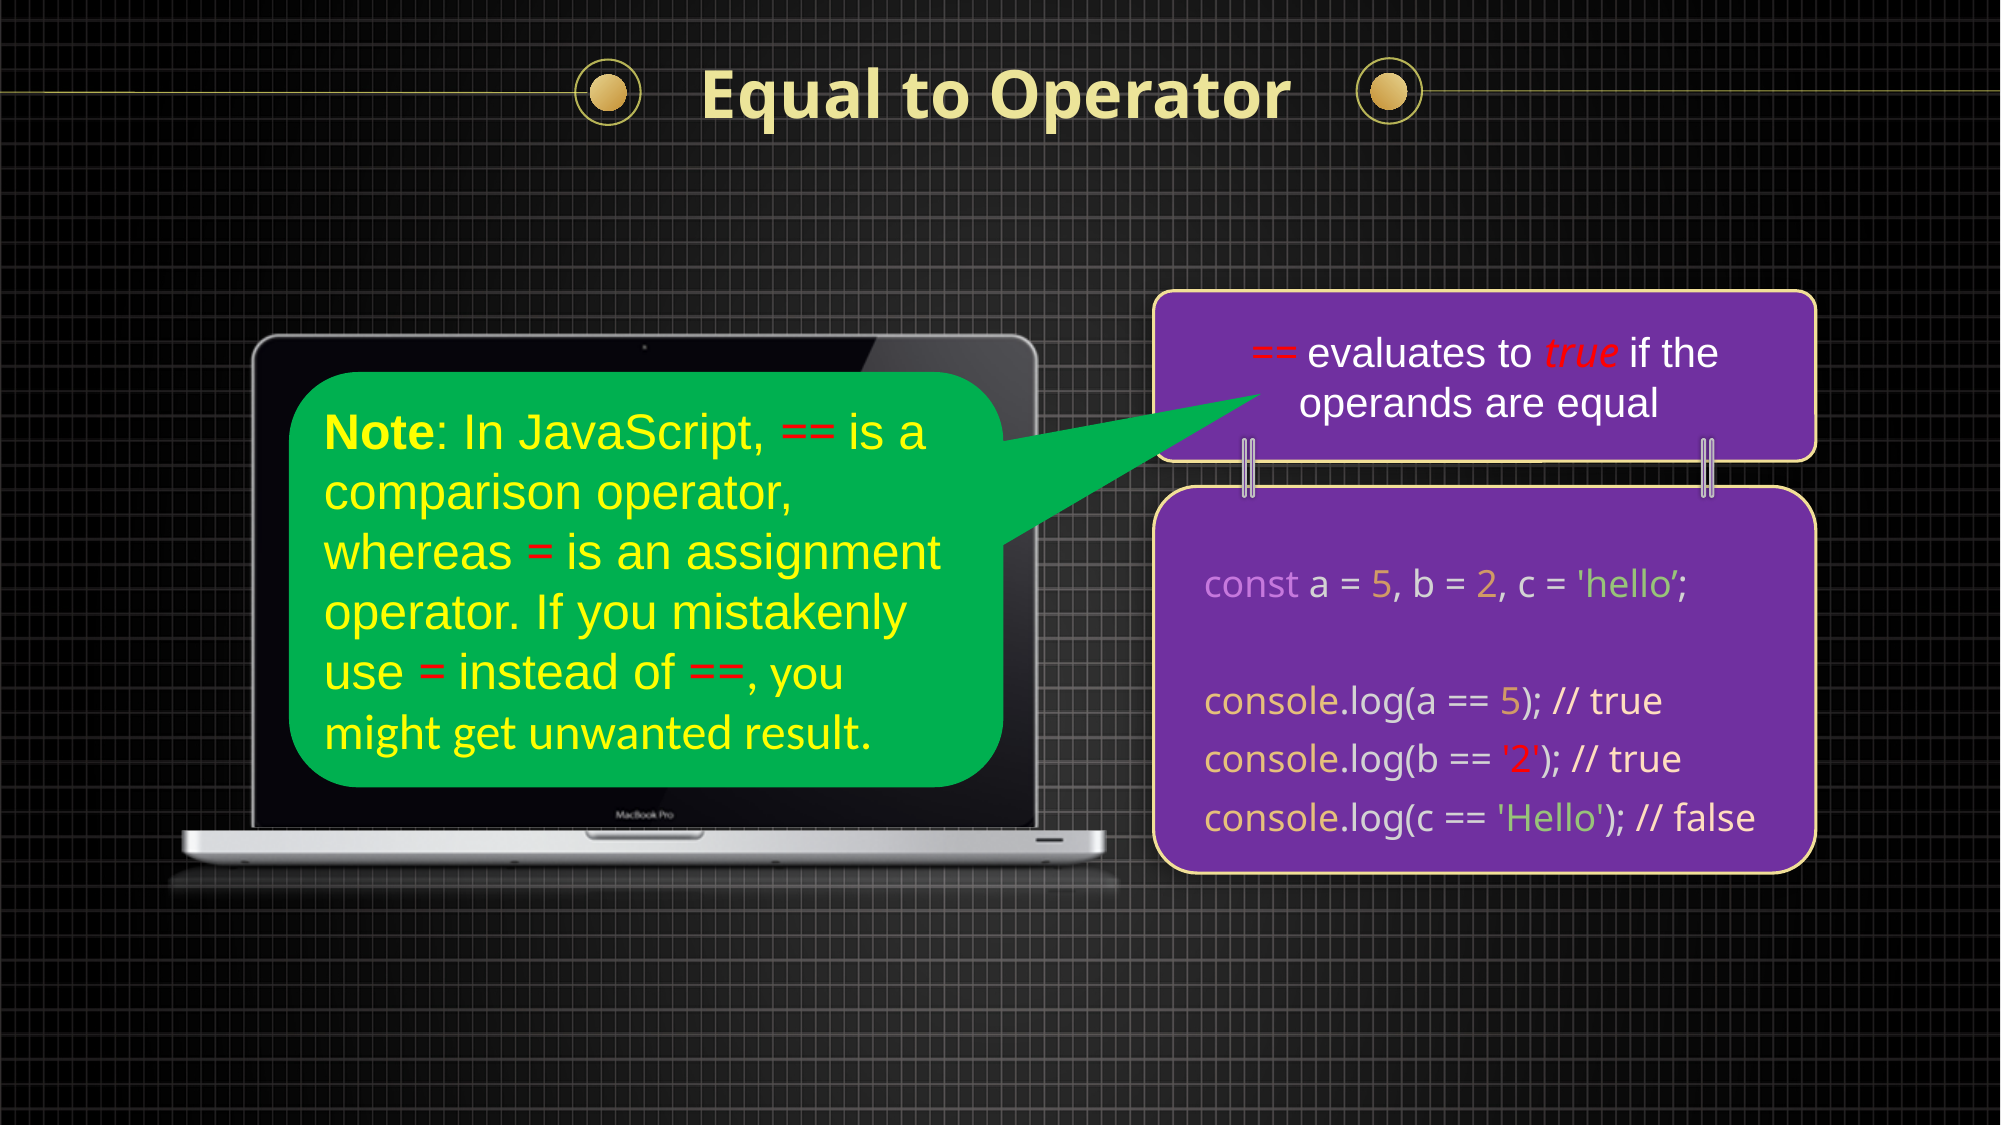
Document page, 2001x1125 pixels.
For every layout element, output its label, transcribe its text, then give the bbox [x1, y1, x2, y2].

picture [0, 0, 2001, 1125]
text_box Equal to Operator [685, 44, 1309, 139]
text_box [588, 73, 628, 112]
text_box [574, 58, 642, 126]
text_box [1369, 72, 1409, 111]
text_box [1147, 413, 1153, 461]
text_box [1153, 290, 1816, 873]
text_box [1355, 57, 1423, 125]
